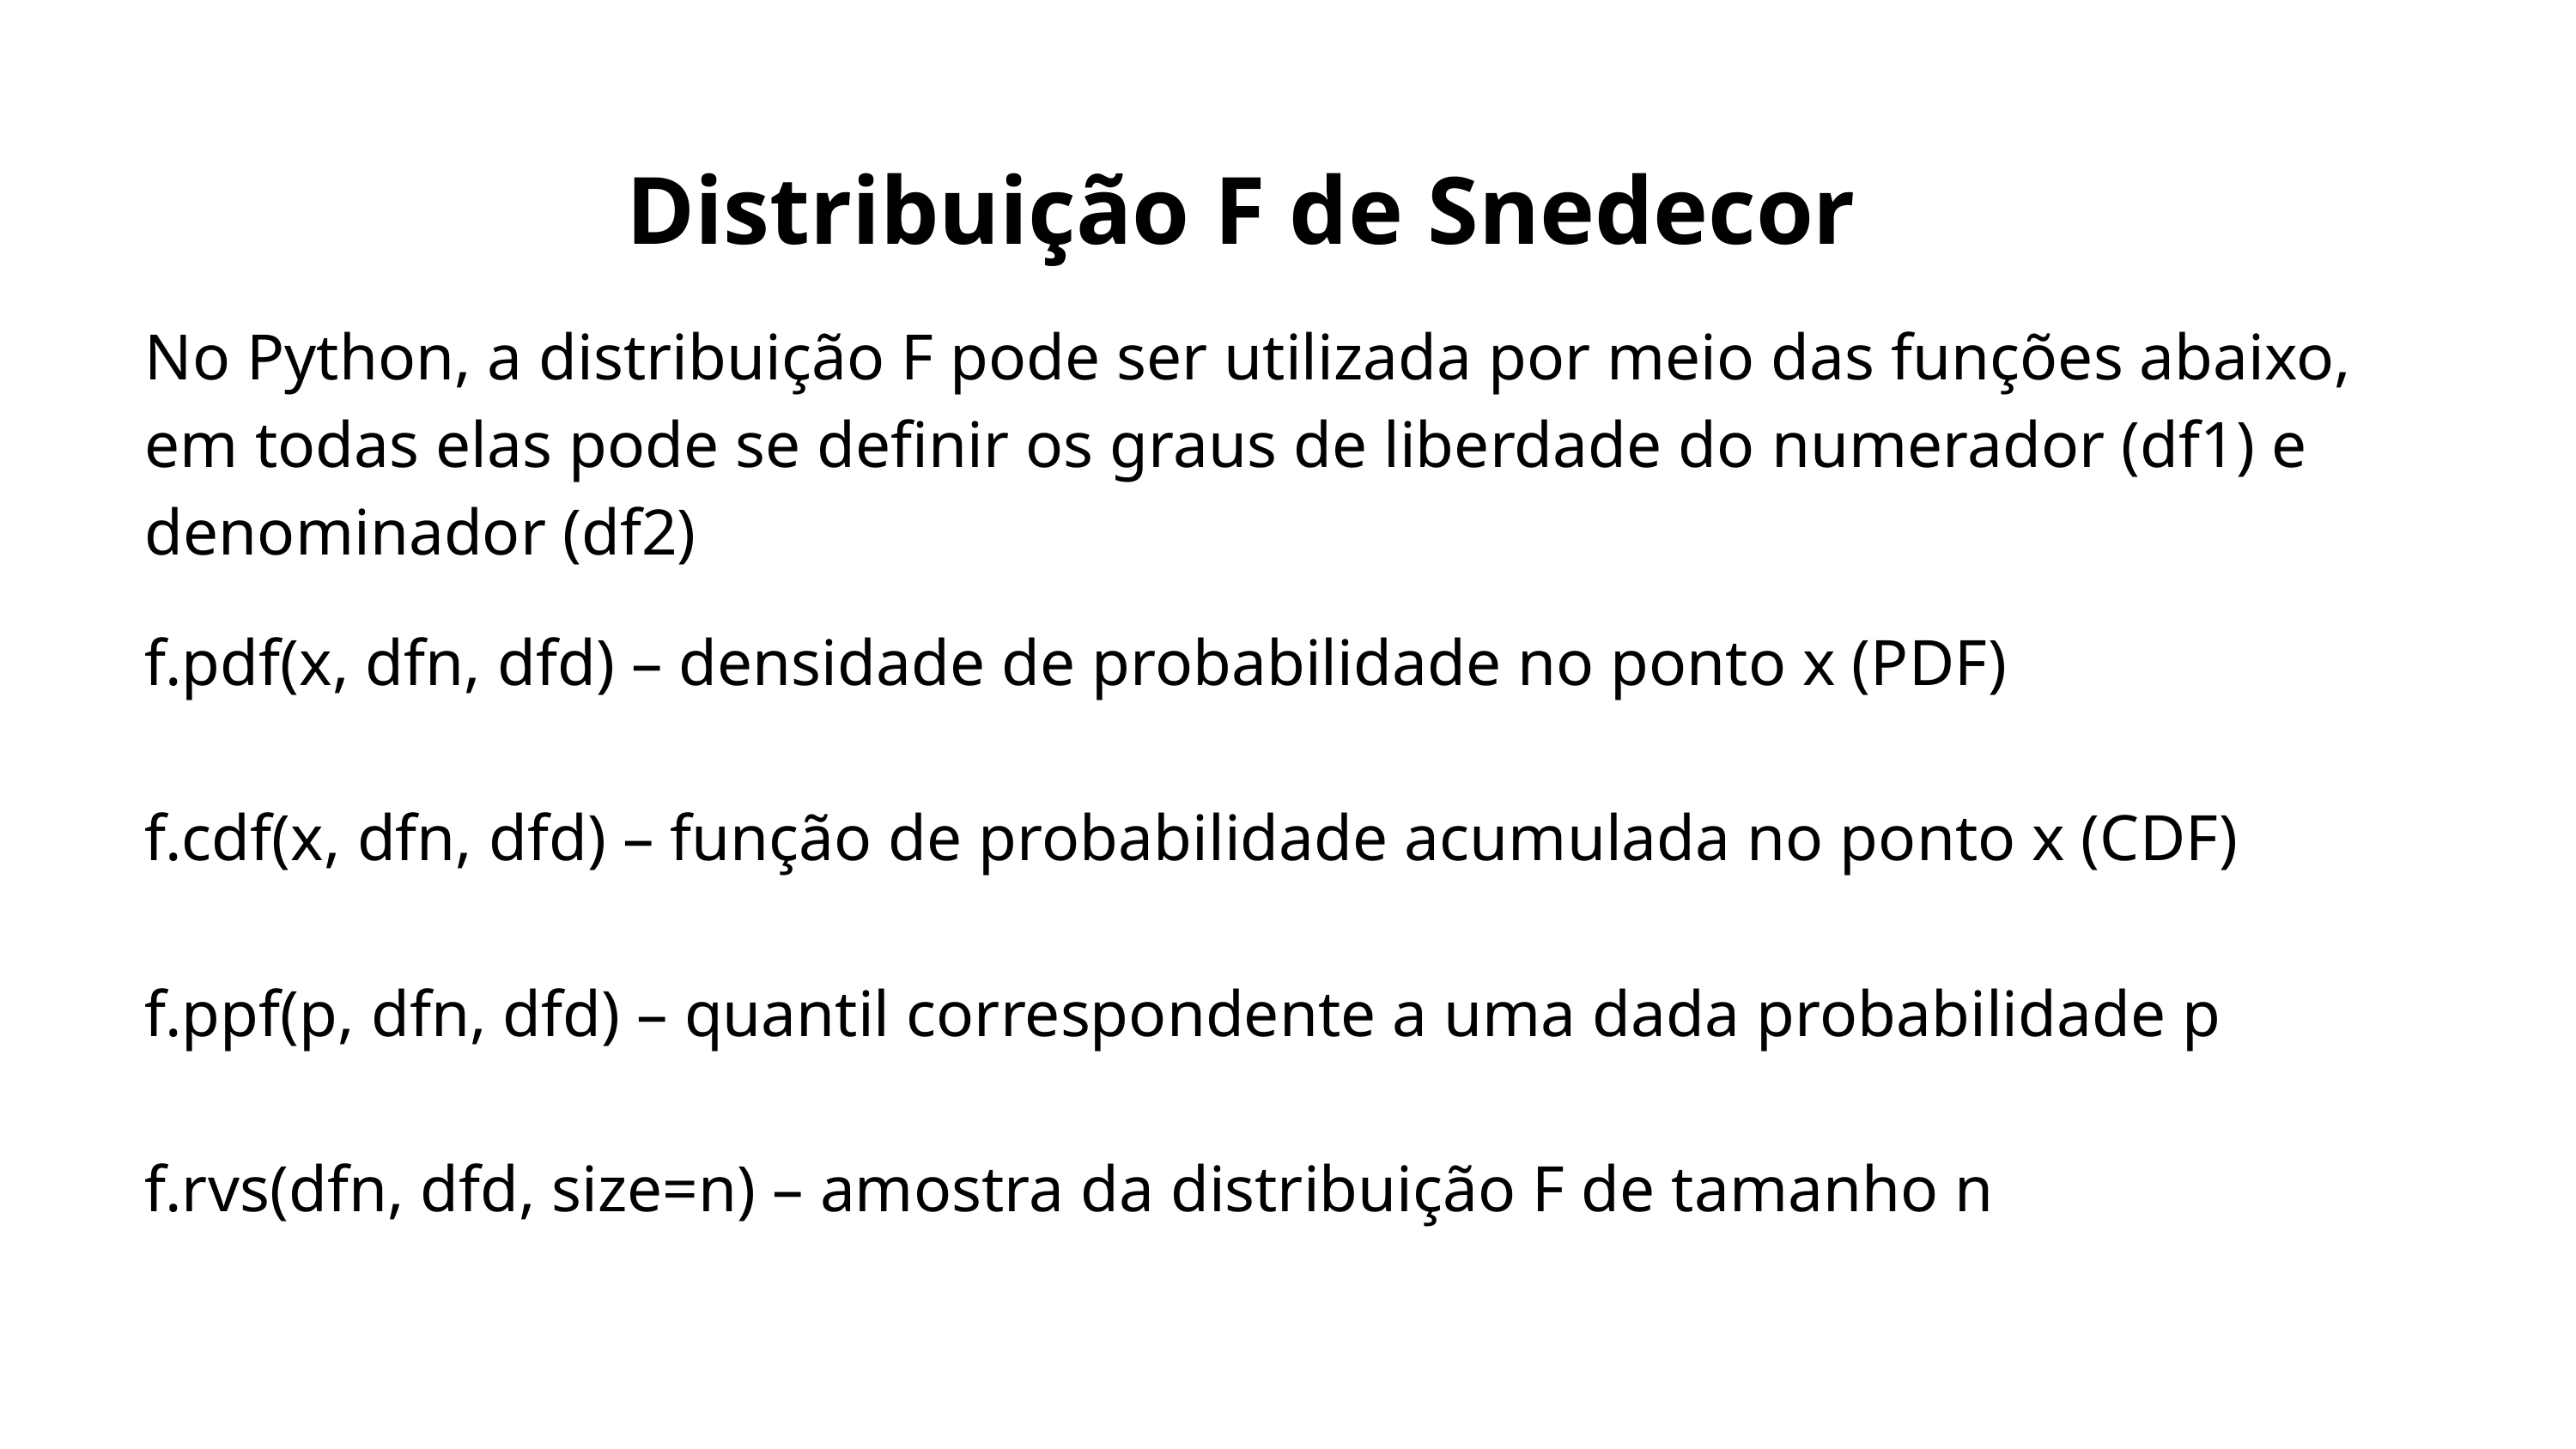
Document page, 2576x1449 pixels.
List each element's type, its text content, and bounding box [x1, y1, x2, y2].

text_box f.pdf(x, dfn, dfd) – densidade de probabilidade no ponto x (PDF) f.cdf(x, dfn, dfd) – função de probabilidade acumulada no ponto x (CDF) f.ppf(p, dfn, dfd) – quantil correspondente a uma dada probabilidade p f.rvs(dfn, dfd, size=n) – amostra da distribuição F de tamanho n [144, 610, 2295, 1312]
text_box No Python, a distribuição F pode ser utilizada por meio das funções abaixo, em todas elas pode se definir os graus de liberdade do numerador (df1) e denominador (df2) [144, 305, 2432, 568]
text_box Distribuição F de Snedecor [584, 132, 1899, 264]
